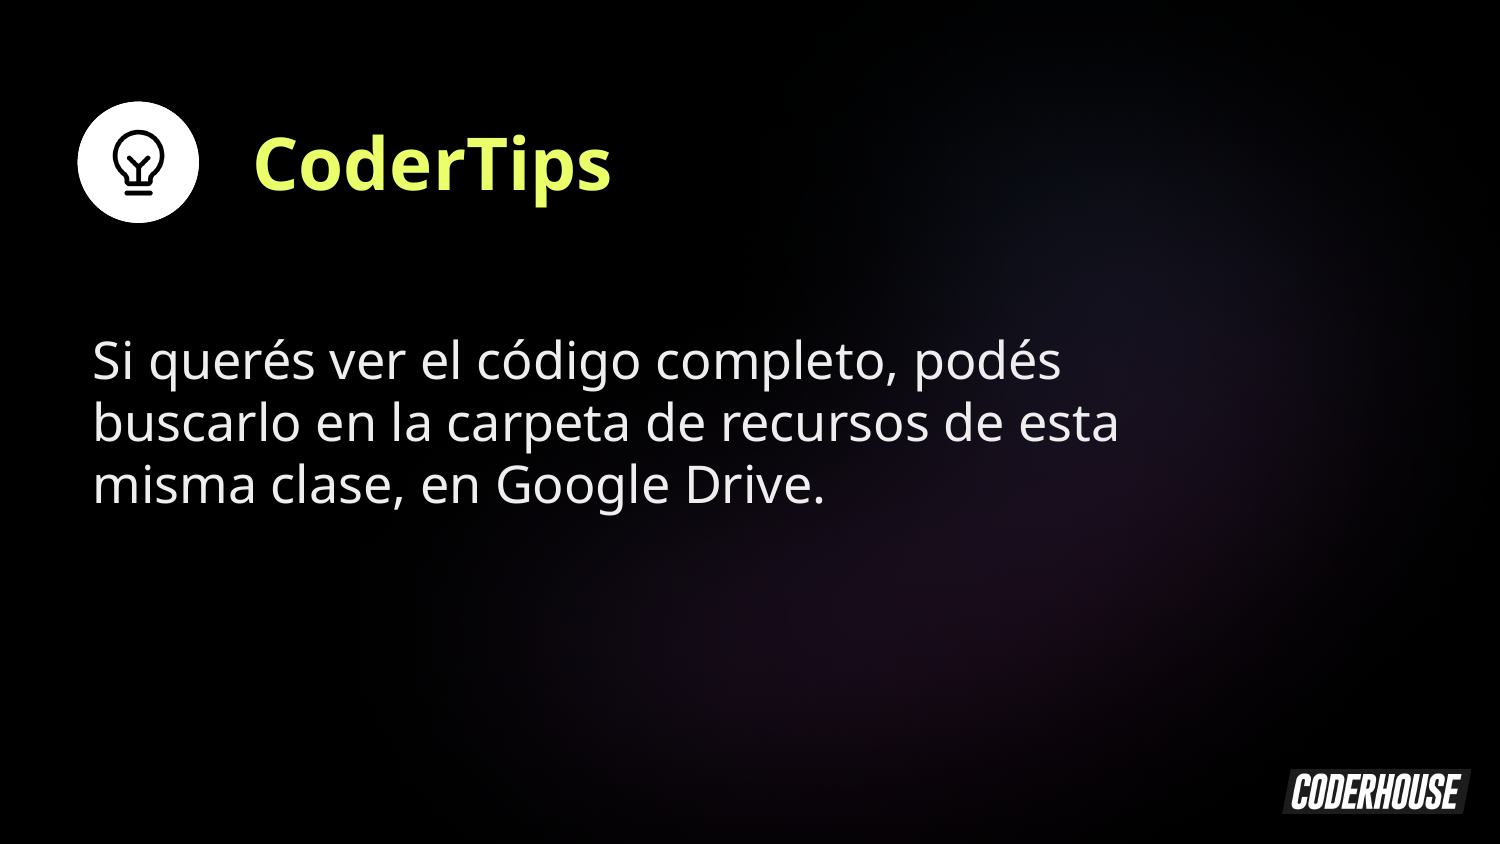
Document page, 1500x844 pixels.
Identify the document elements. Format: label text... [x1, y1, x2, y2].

picture [0, 0, 1500, 844]
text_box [77, 101, 200, 224]
text_box Si querés ver el código completo, podés buscarlo en la carpeta de recursos de esta misma clase, en Google Drive. [77, 311, 1254, 530]
text_box CoderTips [237, 112, 1414, 222]
